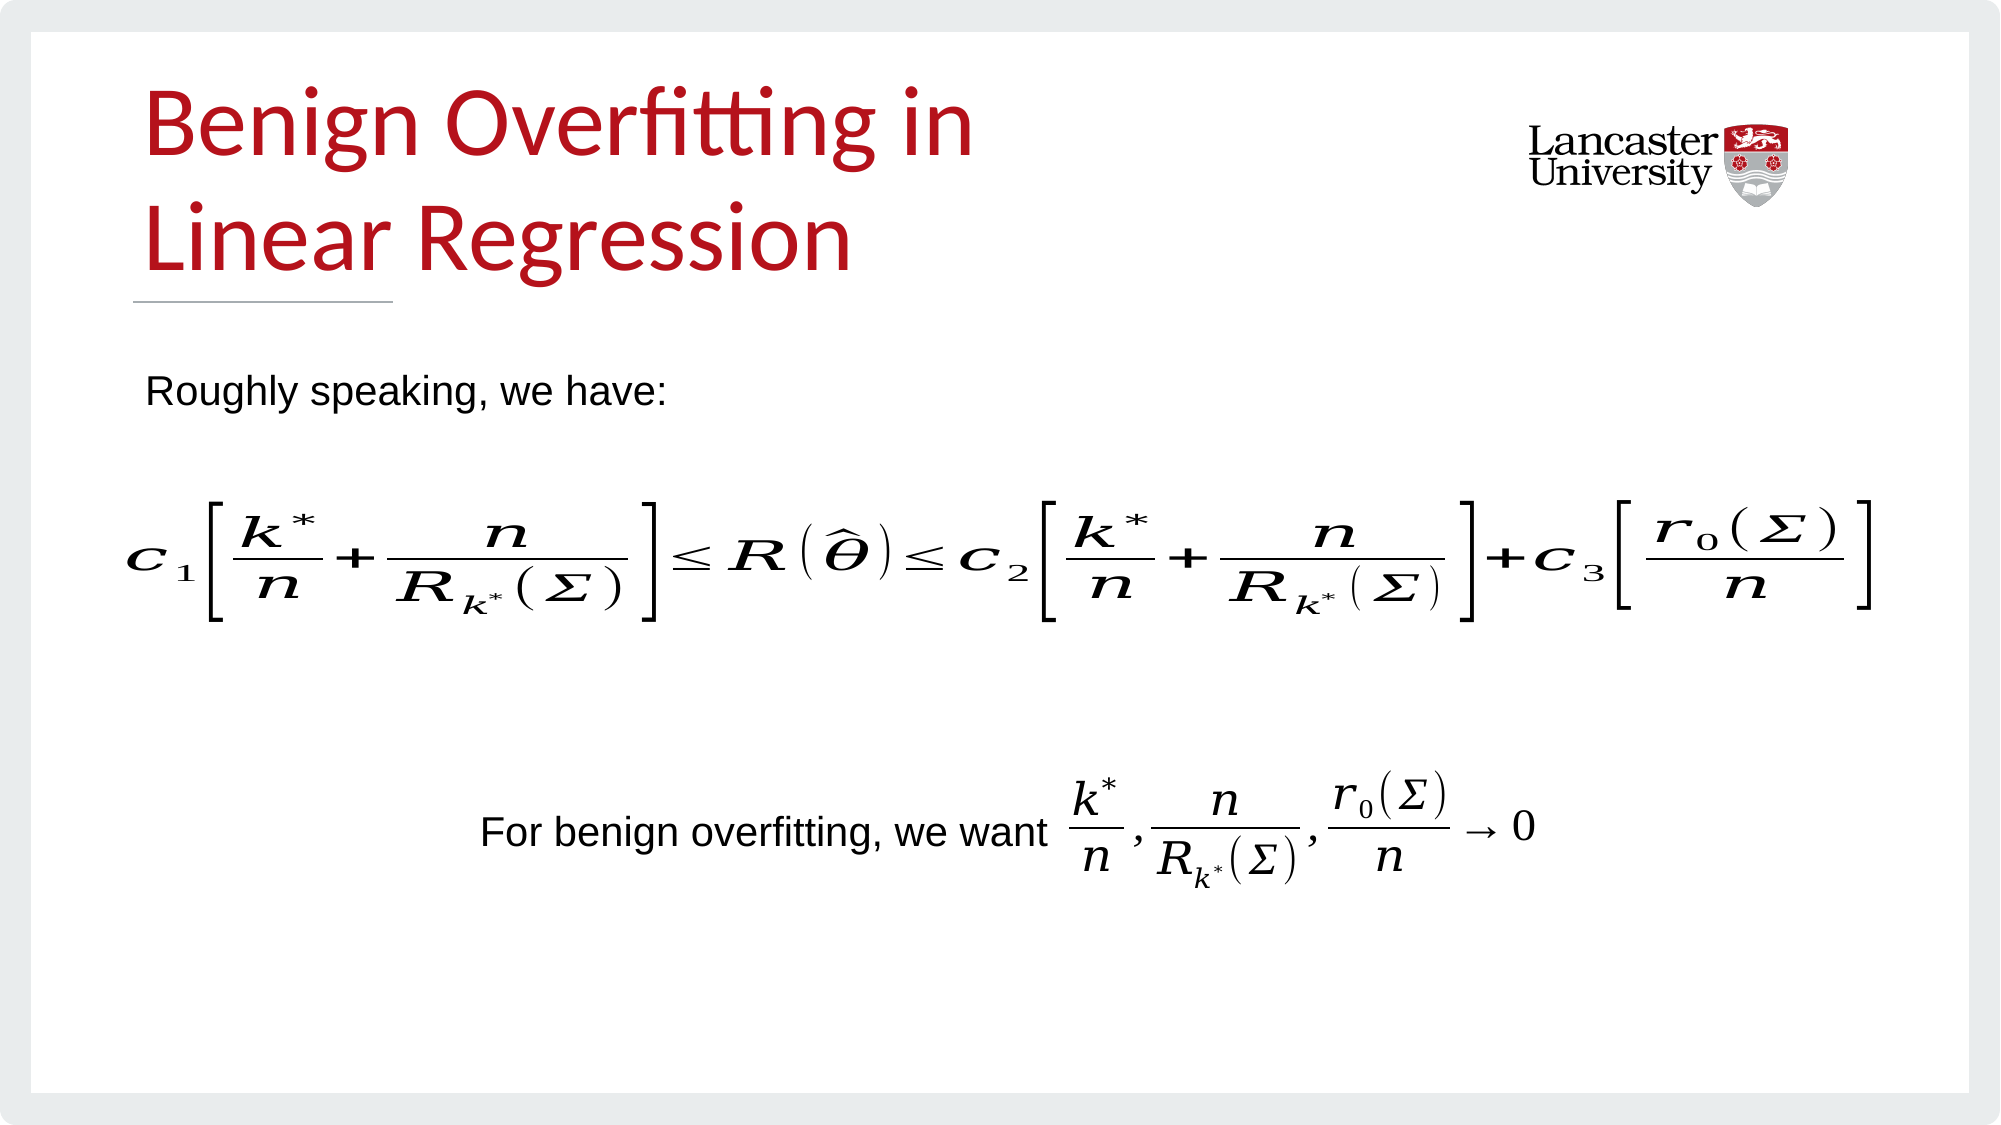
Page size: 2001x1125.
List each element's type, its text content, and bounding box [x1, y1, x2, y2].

text_box Roughly speaking, we have: [130, 356, 683, 422]
text_box Benign Overfitting in Linear Regression [128, 78, 1195, 279]
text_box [462, 767, 1538, 895]
picture [1529, 124, 1788, 207]
